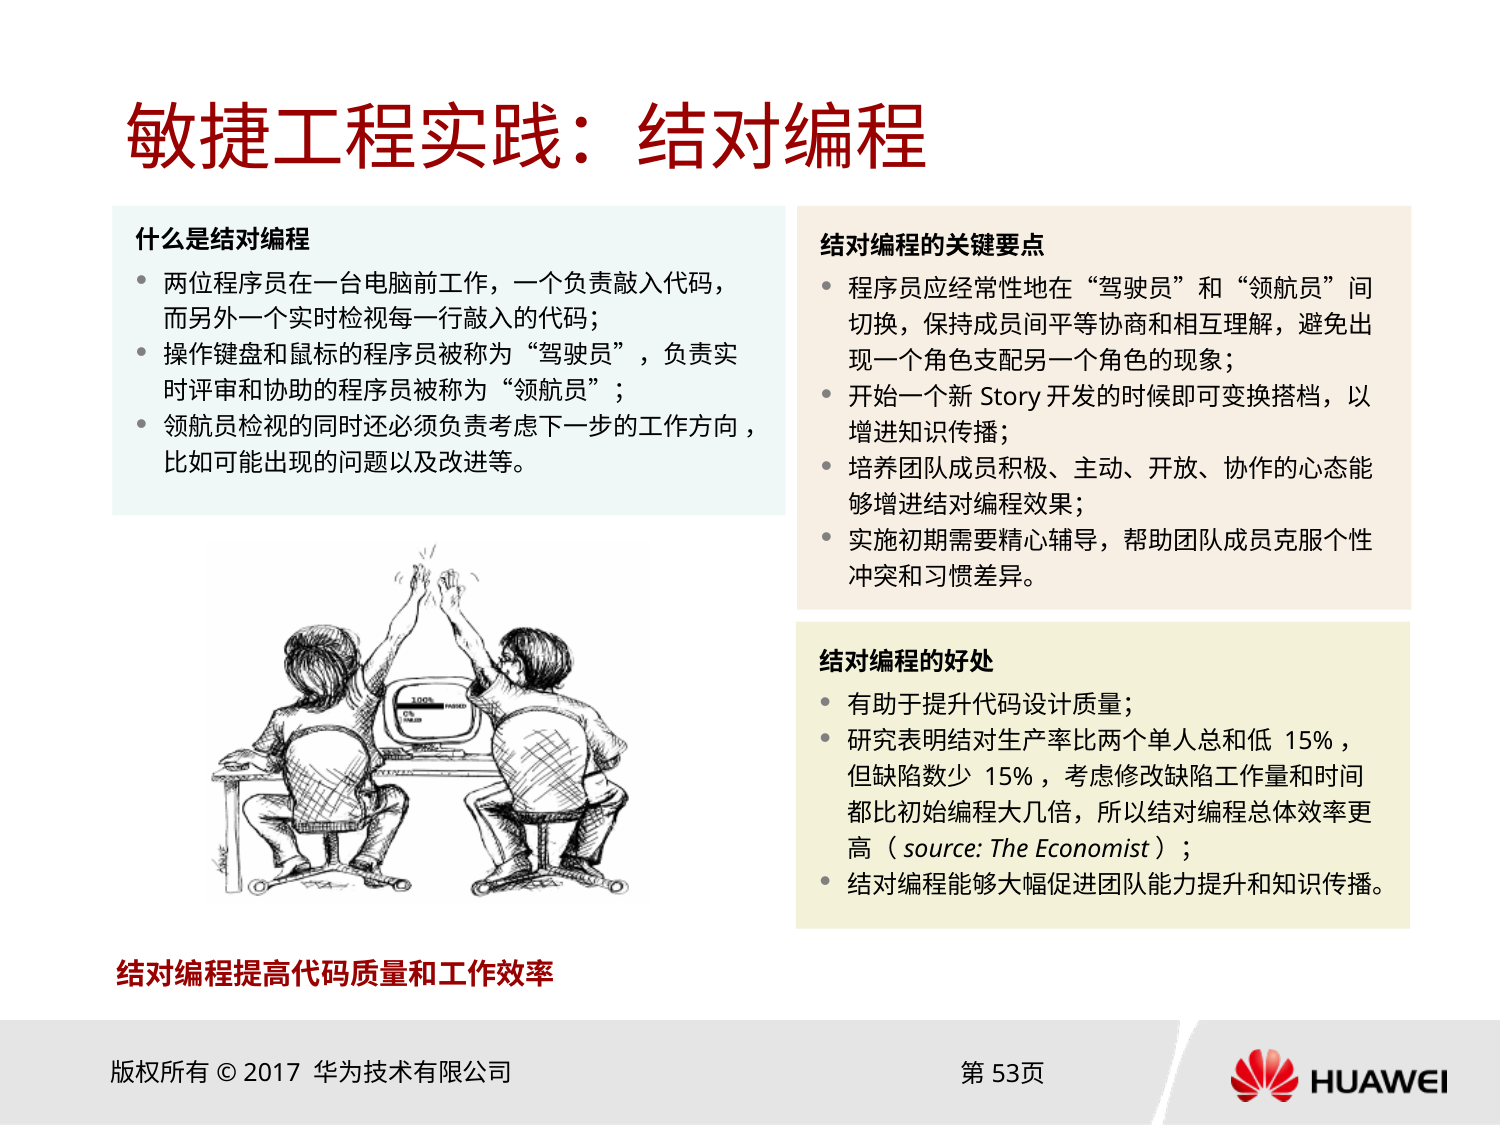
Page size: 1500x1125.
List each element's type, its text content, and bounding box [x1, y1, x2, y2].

title 敏捷工程实践：结对编程 [111, 63, 1412, 207]
text_box 结对编程的好处 有助于提升代码设计质量； 研究表明结对生产率比两个单人总和低 15%，但缺陷数少 15%，考虑修改缺陷工作量和时间都比初始编程大几倍，所以结对编程总体效率更高（source: The Economist）； 结对编程能够大幅促进团队能力提升和知识传播。 [795, 621, 1411, 929]
text_box 结对编程提高代码质量和工作效率 [106, 940, 1117, 985]
picture [0, 1020, 1500, 1125]
text_box 结对编程的关键要点 程序员应经常性地在“驾驶员”和“领航员”间切换，保持成员间平等协商和相互理解，避免出现一个角色支配另一个角色的现象； 开始一个新Story开发的时候即可变换搭档，以增进知识传播； 培养团队成员积极、主动、开放、协作的心态能够增进结对编程效果； 实施初期需要精心辅导，帮助团队成员克服个性冲突和习惯差异。 [797, 205, 1412, 610]
text_box 什么是结对编程 两位程序员在一台电脑前工作，一个负责敲入代码，而另外一个实时检视每一行敲入的代码； 操作键盘和鼠标的程序员被称为“驾驶员”，负责实时评审和协助的程序员被称为“领航员”； 领航员检视的同时还必须负责考虑下一步的工作方向 ，比如可能出现的问题以及改进等。 [112, 205, 786, 516]
picture [206, 541, 650, 903]
